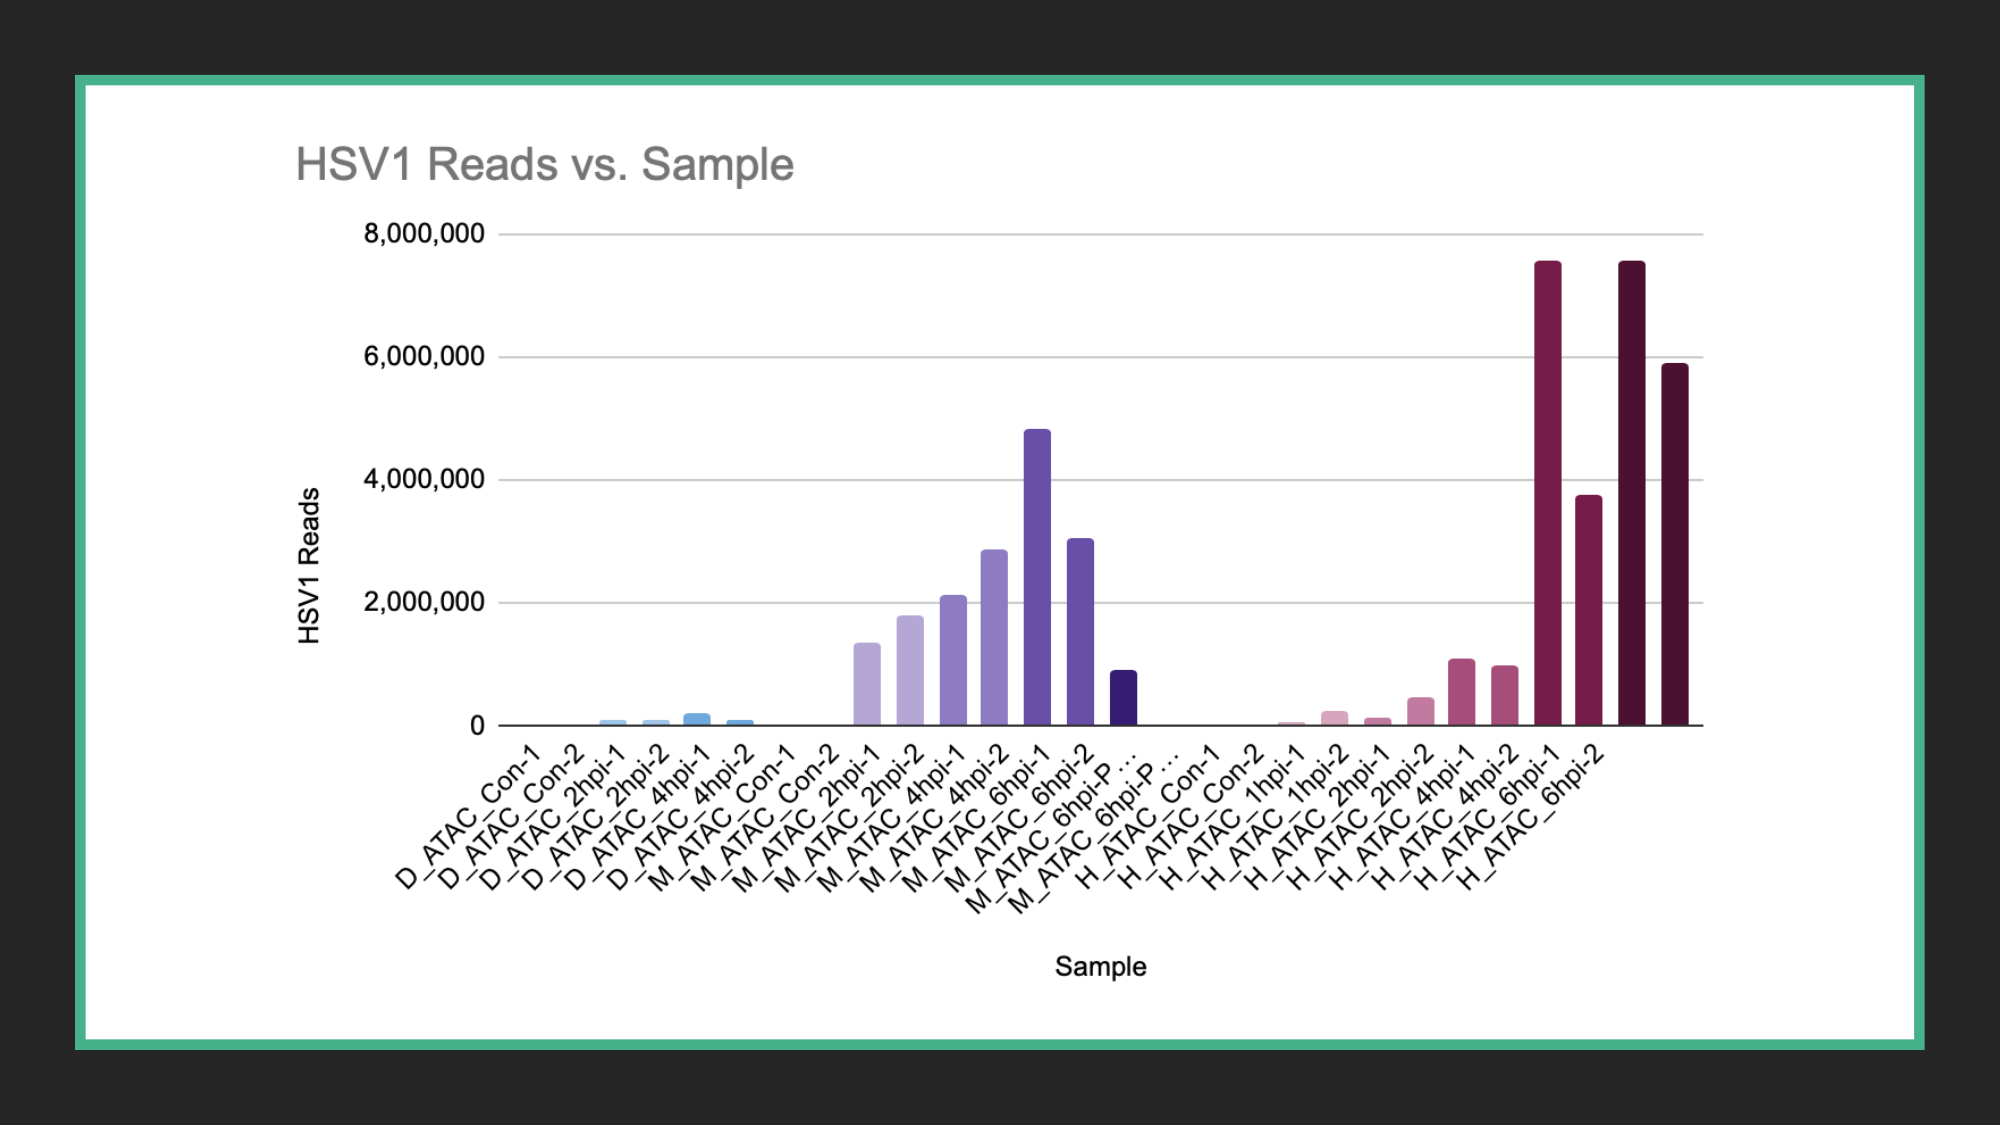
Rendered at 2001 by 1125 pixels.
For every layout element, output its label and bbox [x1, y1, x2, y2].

text_box [84, 84, 1916, 1041]
text_box [74, 74, 1926, 1051]
text_box [0, 0, 2000, 1125]
picture [250, 97, 1750, 1028]
